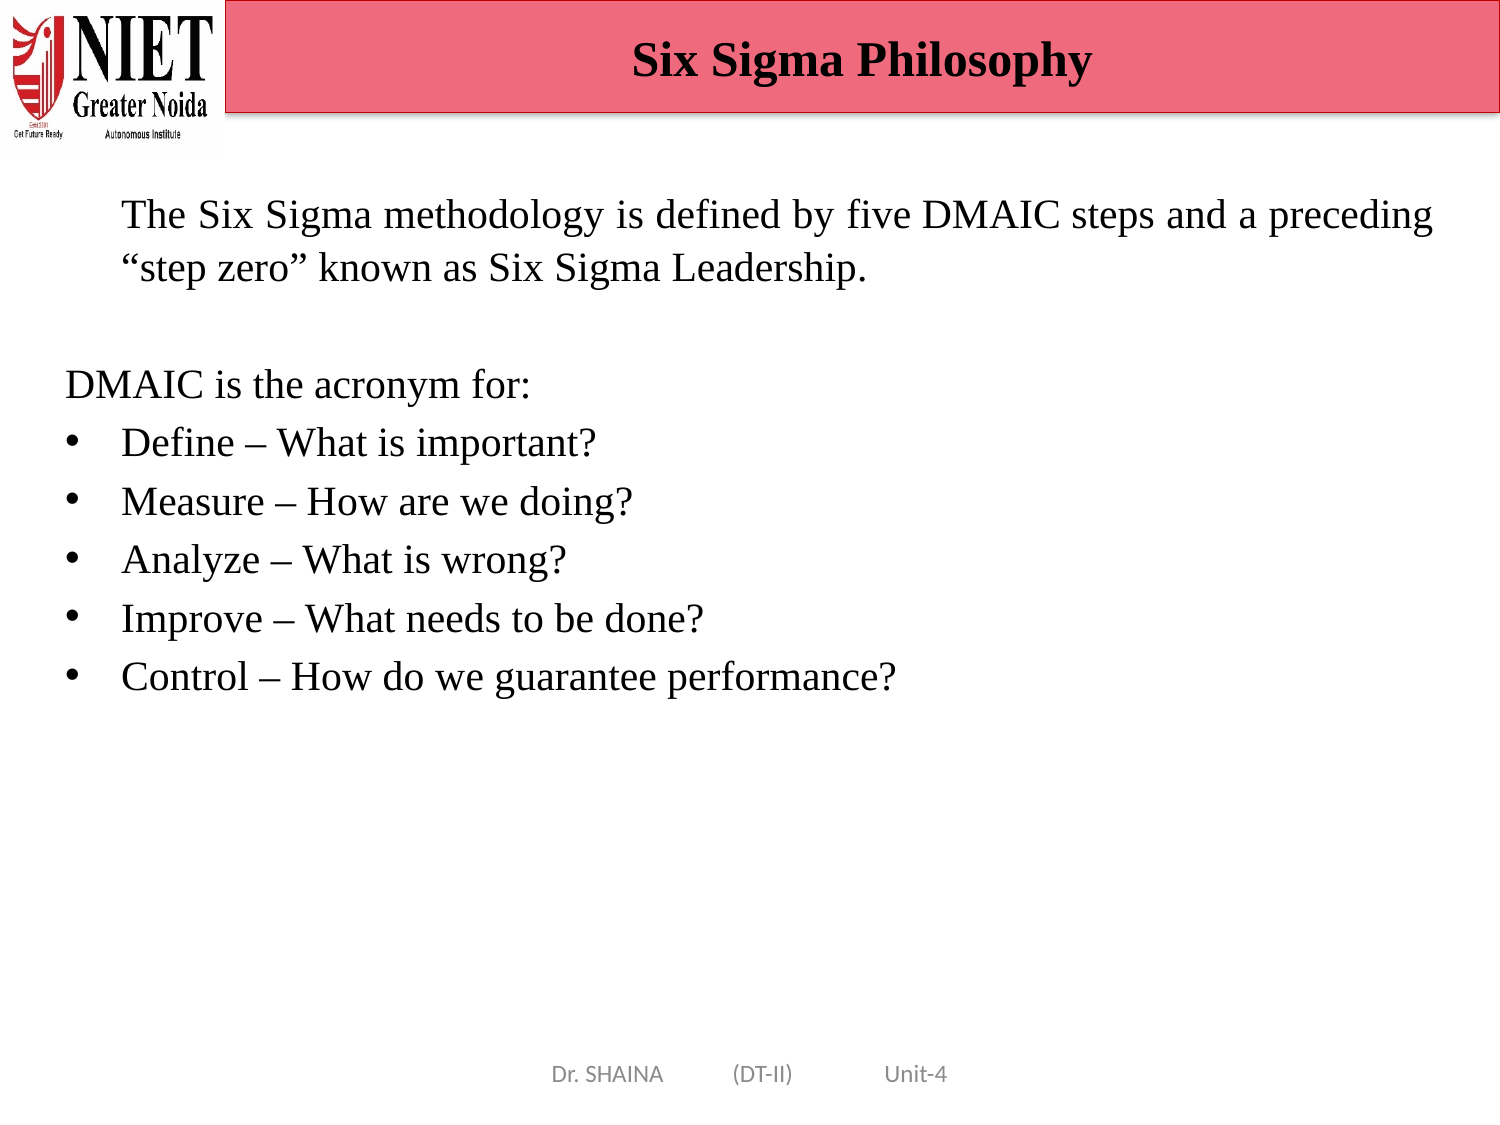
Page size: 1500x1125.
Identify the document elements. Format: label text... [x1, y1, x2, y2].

text_box Six Sigma Philosophy [226, 0, 1500, 113]
picture [0, 0, 226, 156]
list The Six Sigma methodology is defined by five DMAIC steps and a preceding “step zero” known as Six Sigma Leadership. DMAIC is the acronym for: Define – What is important? Measure – How are we doing? Analyze – What is wrong? Improve – What needs to be done? Control – How do we guarantee performance? [50, 162, 1450, 1025]
footer Dr. SHAINA (DT-II) Unit-4 [512, 1042, 988, 1103]
